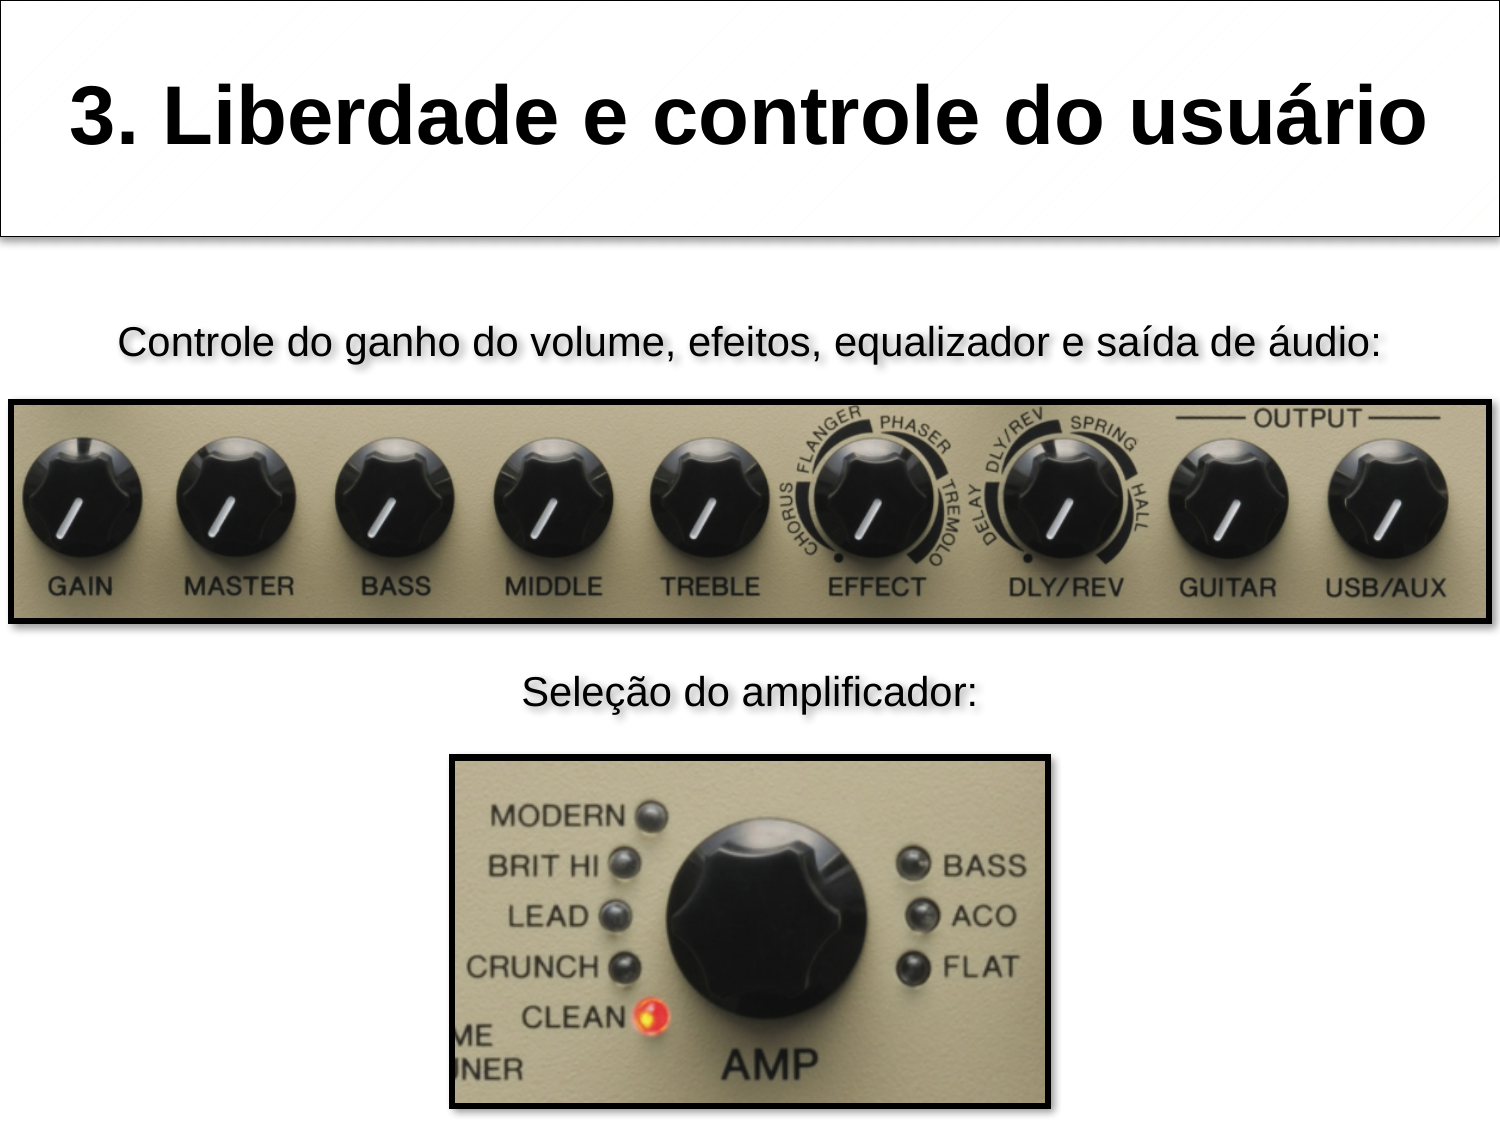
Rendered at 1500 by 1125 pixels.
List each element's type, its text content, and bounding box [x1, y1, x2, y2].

text_box Controle do ganho do volume, efeitos, equalizador e saída de áudio: [102, 307, 1398, 373]
picture [14, 405, 1486, 618]
title 3. Liberdade e controle do usuário [0, 0, 1500, 237]
text_box Seleção do amplificador: [506, 657, 994, 723]
picture [455, 760, 1045, 1103]
